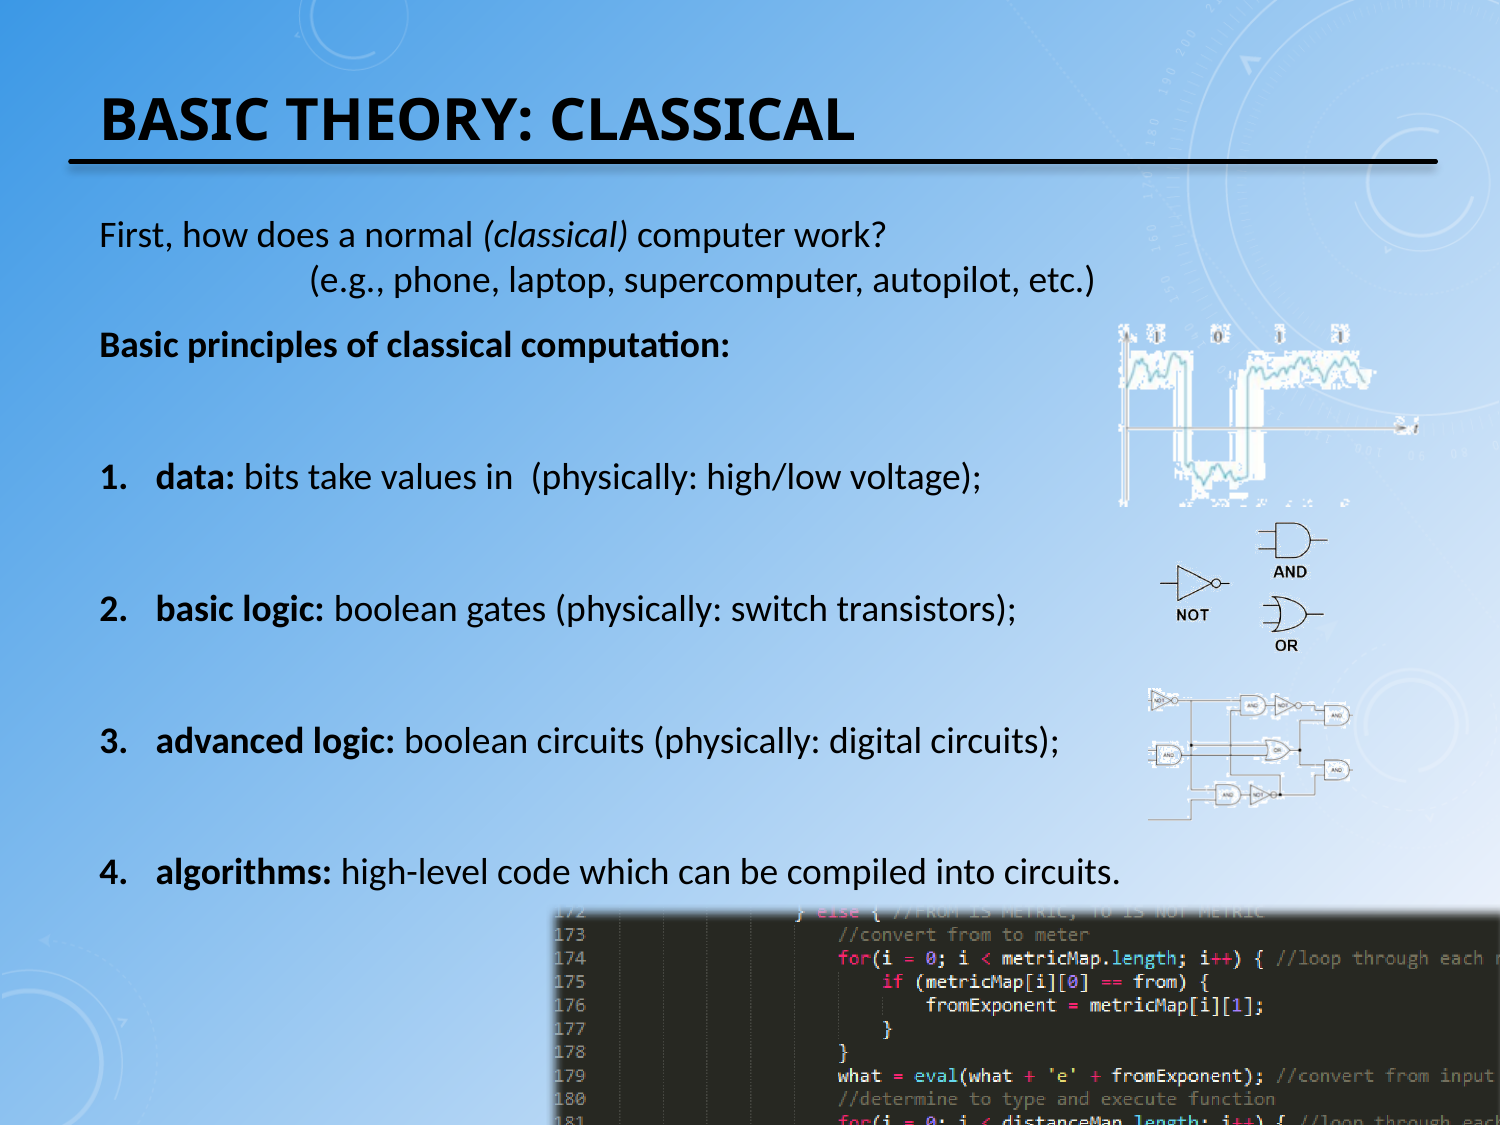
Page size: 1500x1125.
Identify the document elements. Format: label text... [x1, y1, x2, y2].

picture [2, 0, 1500, 1125]
title Basic theory: classical [84, 61, 1331, 159]
